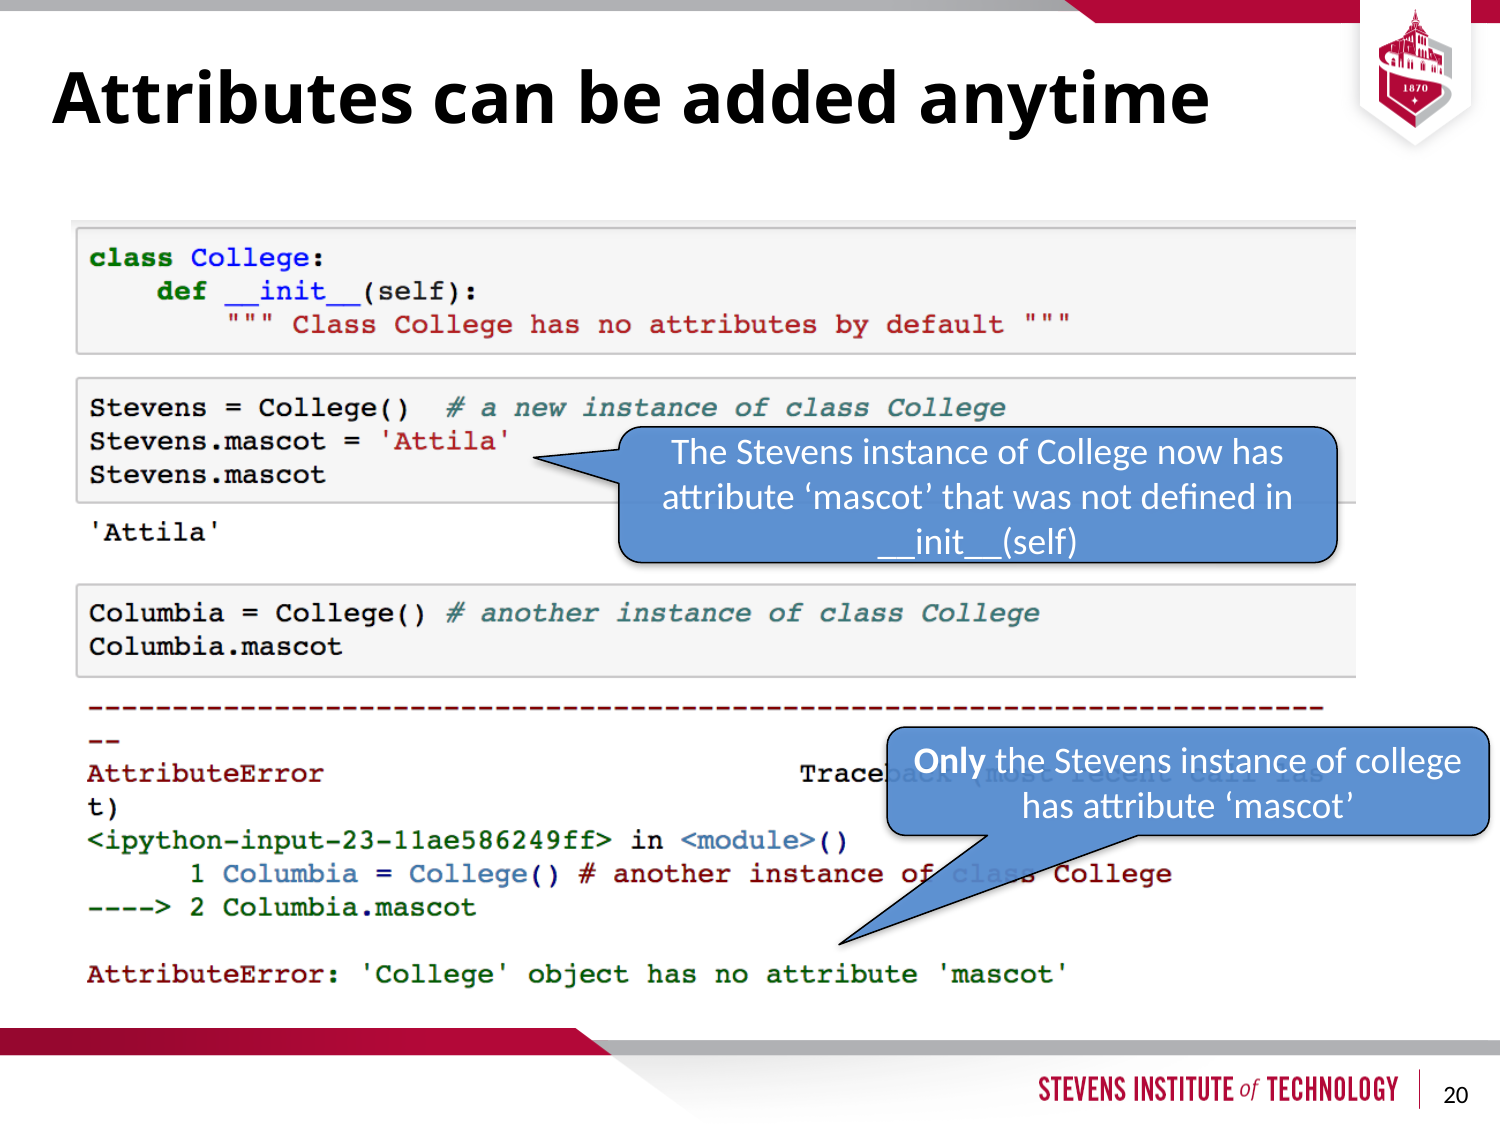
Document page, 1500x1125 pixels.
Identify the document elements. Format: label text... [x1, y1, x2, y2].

picture [71, 220, 1356, 1001]
slide_number 20 [1428, 1071, 1490, 1108]
picture [0, 1028, 1500, 1125]
picture [0, 0, 1500, 160]
title Attributes can be added anytime [37, 45, 1338, 150]
text_box Only the Stevens instance of college has attribute ‘mascot’ [1360, 726, 1491, 837]
